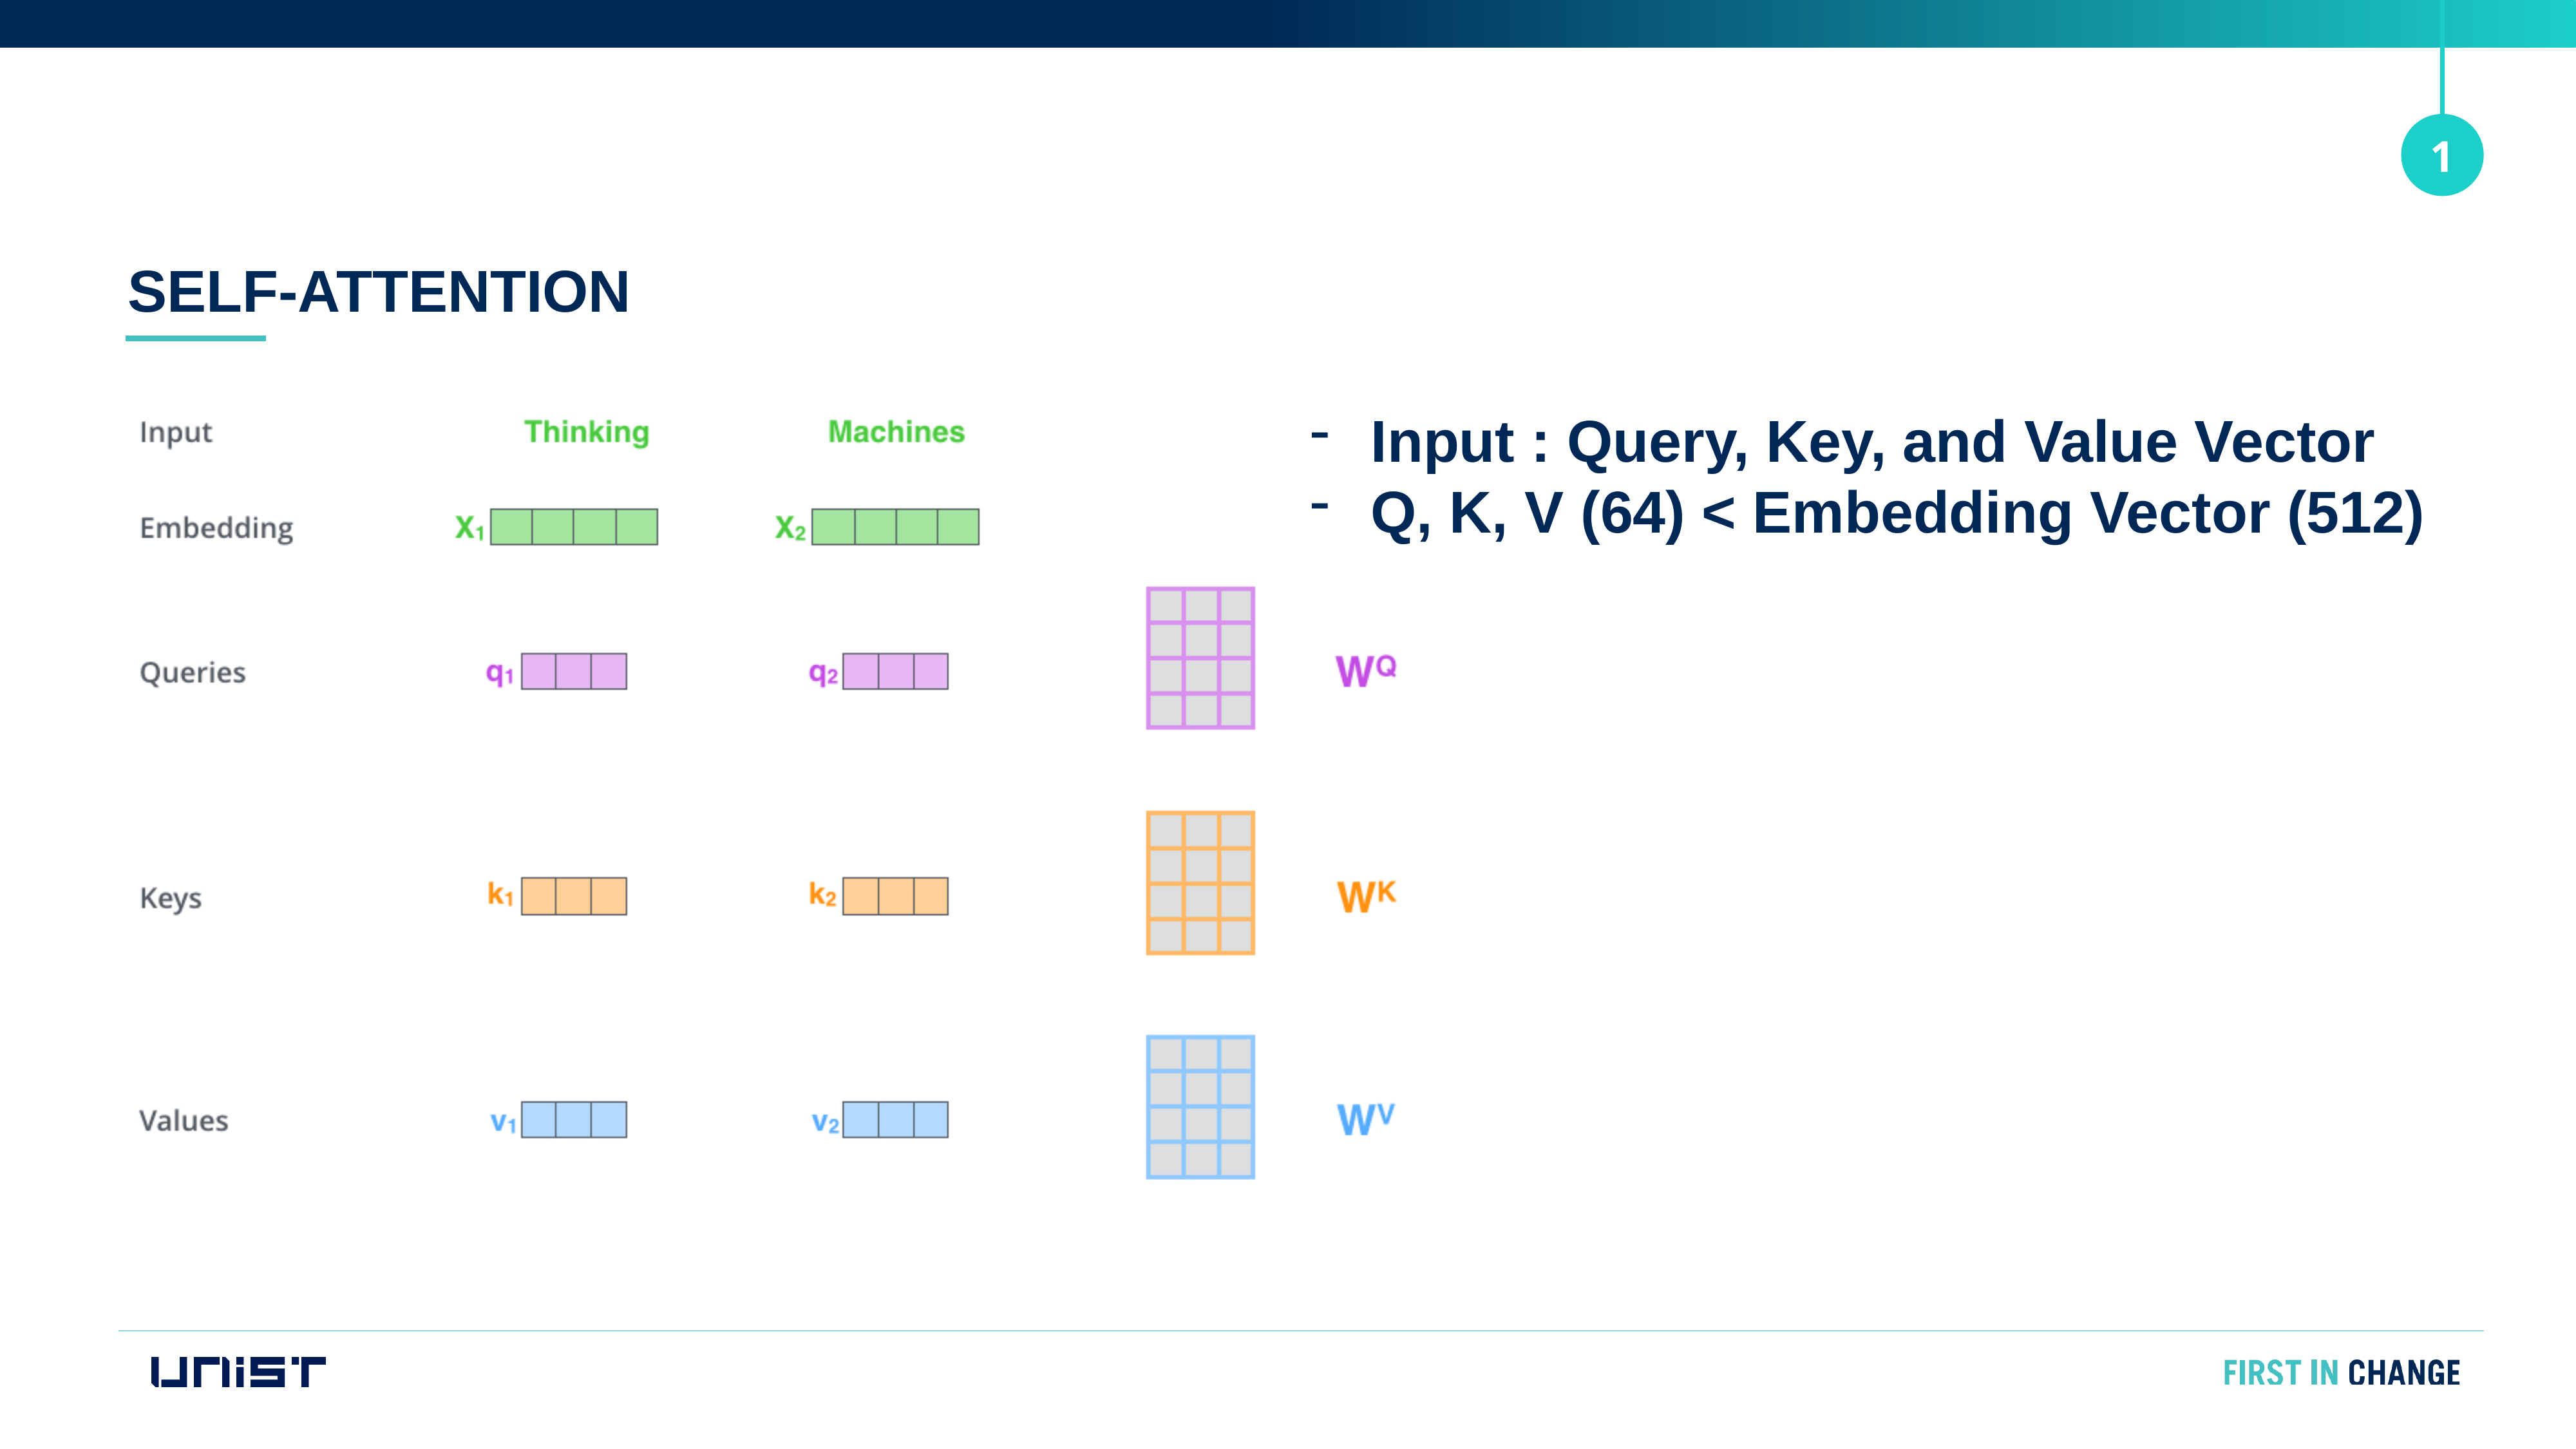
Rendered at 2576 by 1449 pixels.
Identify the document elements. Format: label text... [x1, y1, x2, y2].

text_box SELF-ATTENTION [118, 248, 1994, 329]
picture [151, 1357, 326, 1387]
picture [2224, 1359, 2460, 1385]
text_box Input : Query, Key, and Value Vector Q, K, V (64) < Embedding Vector (512) [1301, 398, 2484, 550]
picture [125, 401, 1415, 1215]
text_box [0, 0, 2576, 196]
